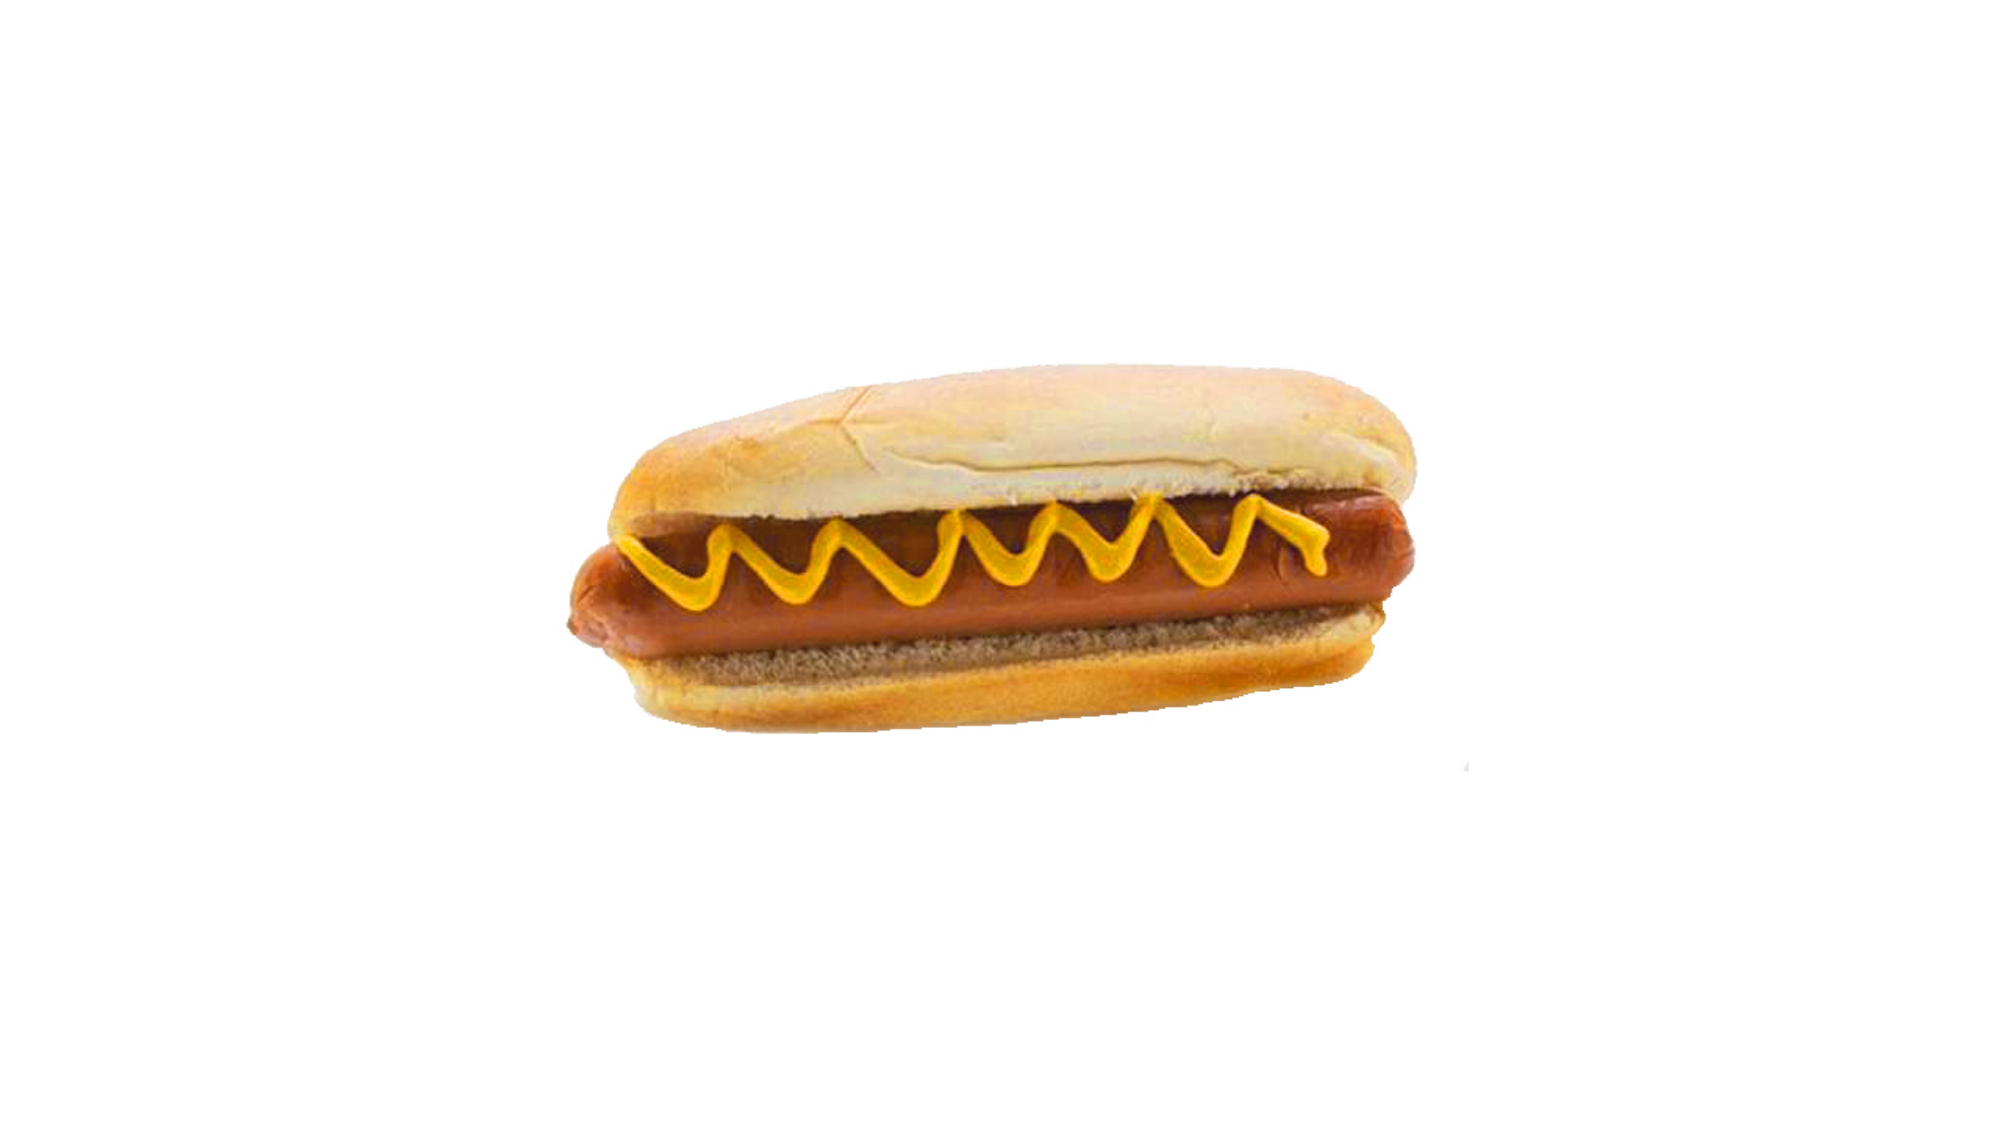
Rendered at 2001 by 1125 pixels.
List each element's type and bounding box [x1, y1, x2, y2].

picture [531, 210, 1469, 914]
